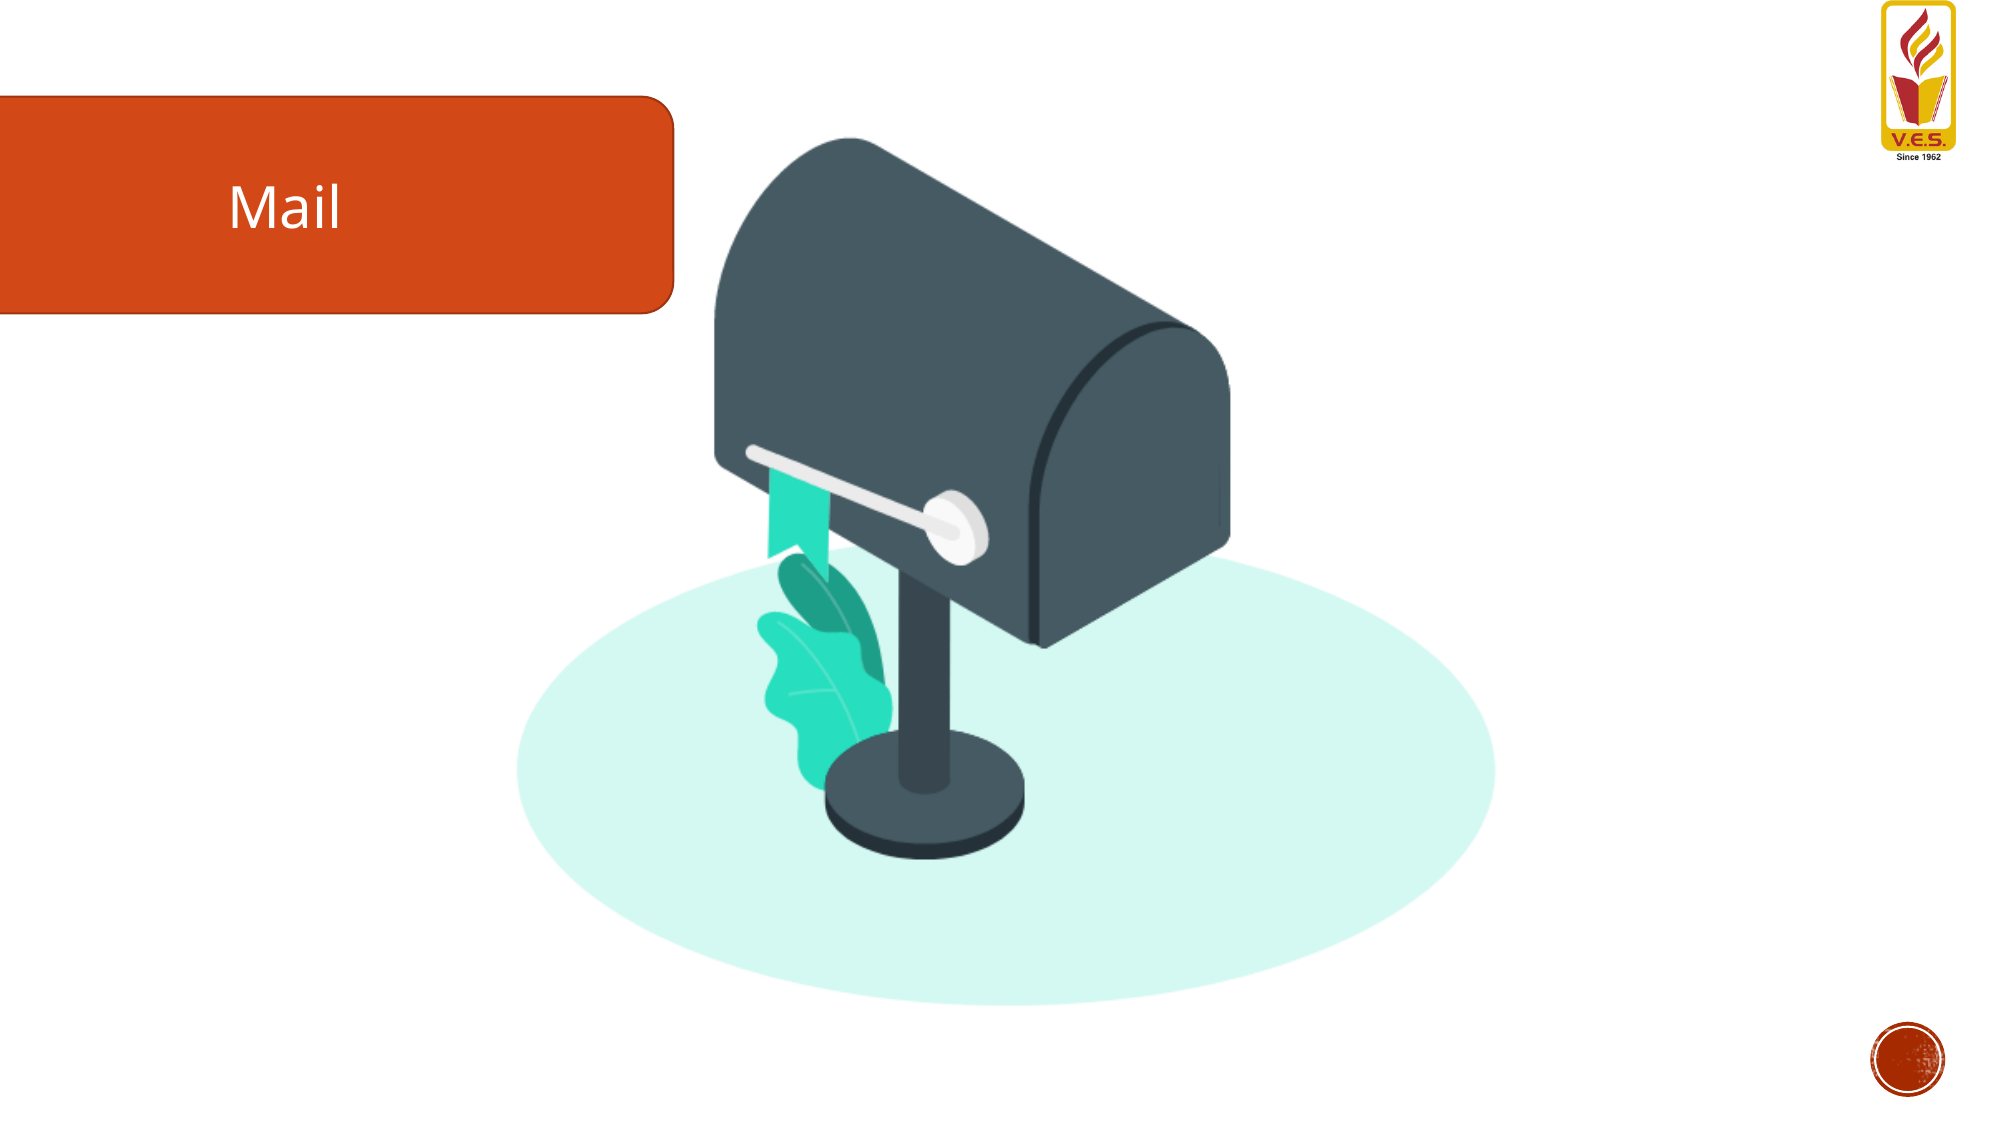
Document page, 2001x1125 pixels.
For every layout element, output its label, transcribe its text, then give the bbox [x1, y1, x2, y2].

text_box Mail [0, 95, 468, 315]
picture [469, 31, 1531, 1094]
picture [1839, 0, 2000, 161]
